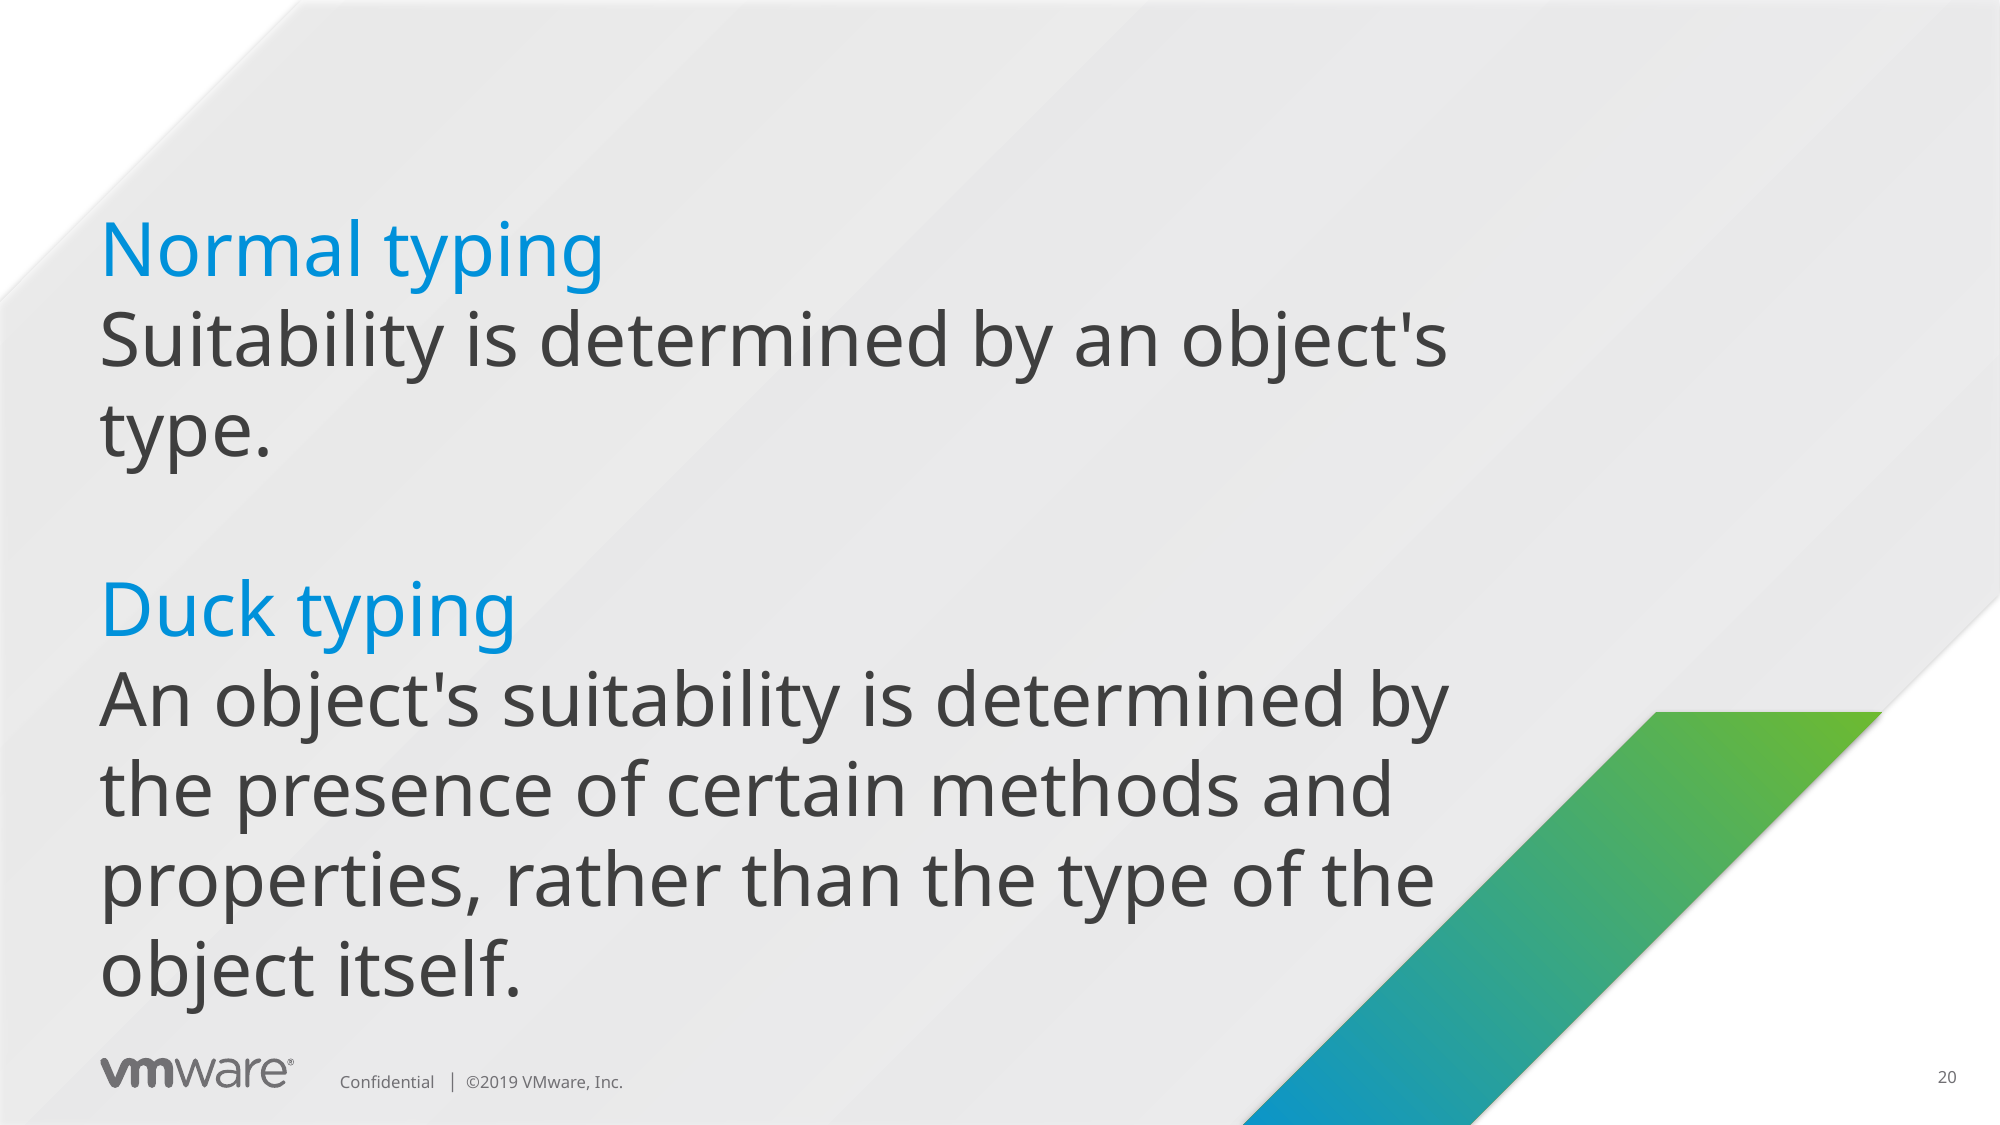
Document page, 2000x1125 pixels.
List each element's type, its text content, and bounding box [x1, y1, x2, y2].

list Normal typing Suitability is determined by an object's type. Duck typing An object's suitability is determined by the presence of certain methods and properties, rather than the type of the object itself. [99, 209, 1519, 1004]
